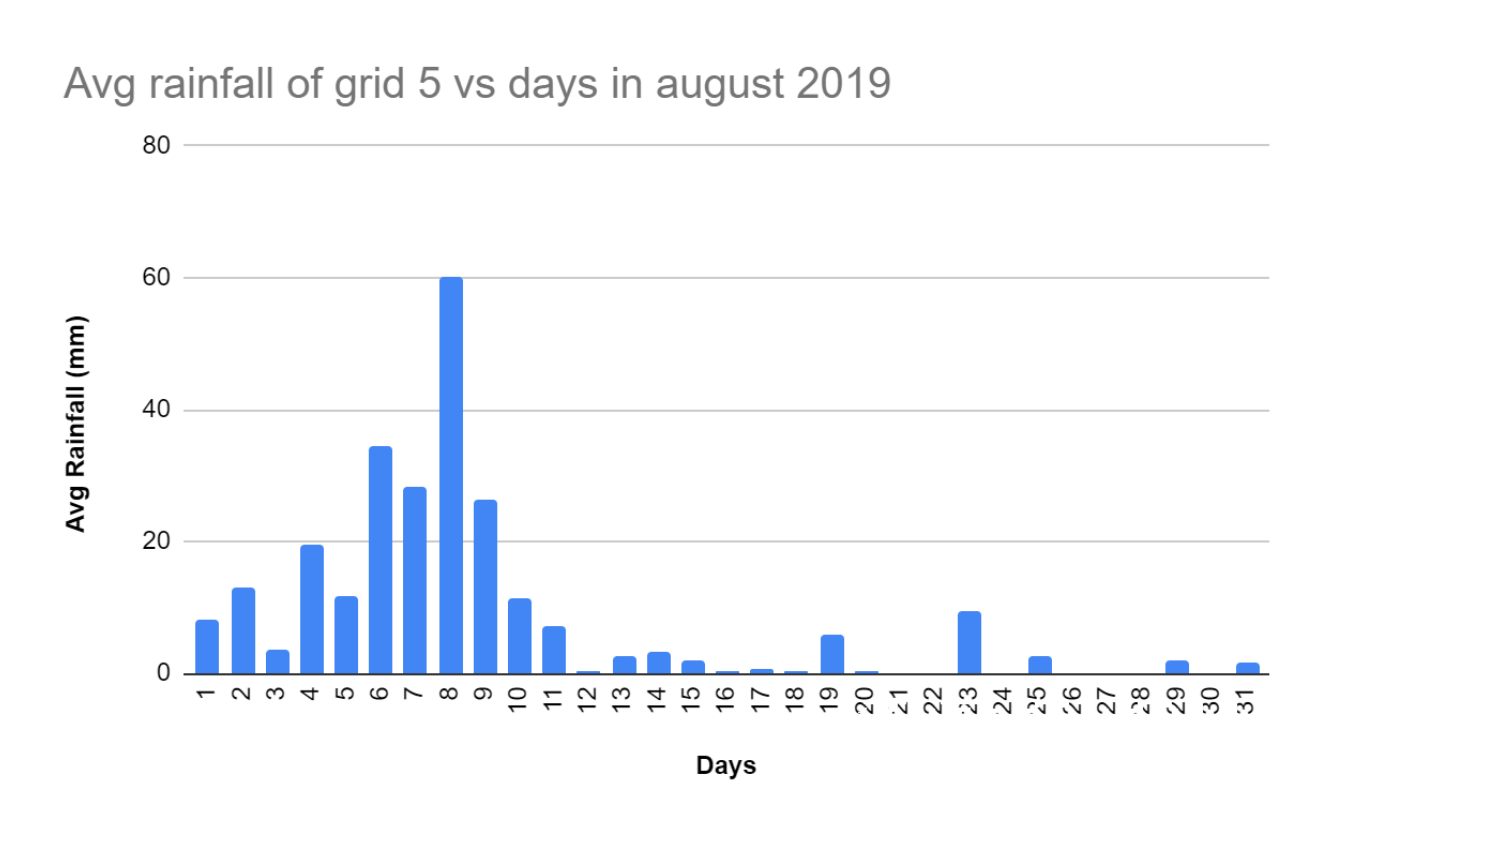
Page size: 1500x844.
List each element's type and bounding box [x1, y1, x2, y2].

picture [24, 24, 1309, 819]
